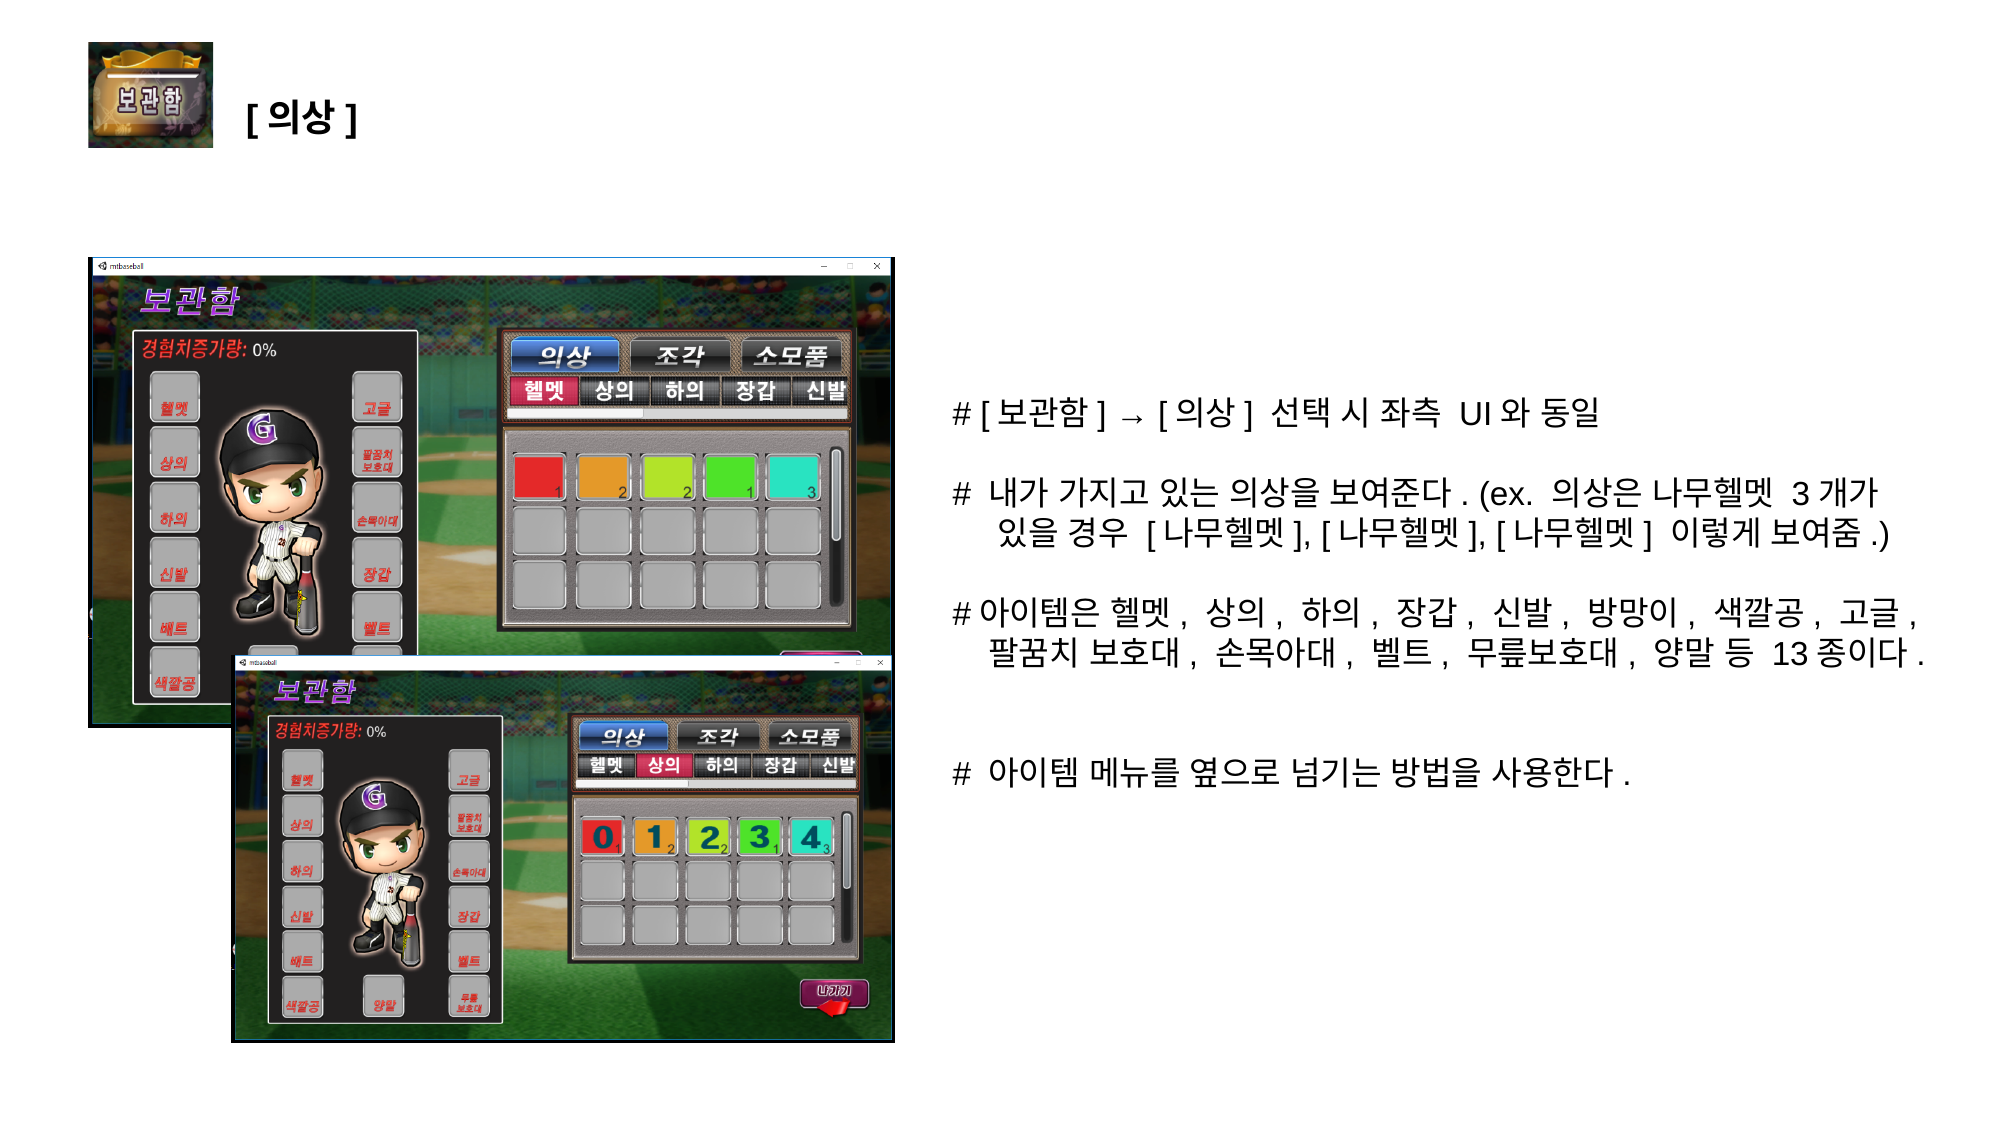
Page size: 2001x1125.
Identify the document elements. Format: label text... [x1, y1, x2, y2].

picture [88, 257, 895, 1044]
text_box # [보관함] → [의상] 선택 시 좌측 UI와 동일 # 내가 가지고 있는 의상을 보여준다. (ex. 의상은 나무헬멧 3개가 있을 경우 [나무헬멧], [나무헬멧], [나무헬멧] 이렇게 보여줌.) #아이템은 헬멧, 상의, 하의, 장갑, 신발, 방망이, 색깔공, 고글, 팔꿈치 보호대, 손목아대, 벨트, 무릎보호대, 양말 등 13종이다. # 아이템 메뉴를 옆으로 넘기는 방법을 사용한다. [938, 385, 1960, 800]
text_box [의상] [231, 86, 432, 147]
picture [88, 42, 214, 148]
